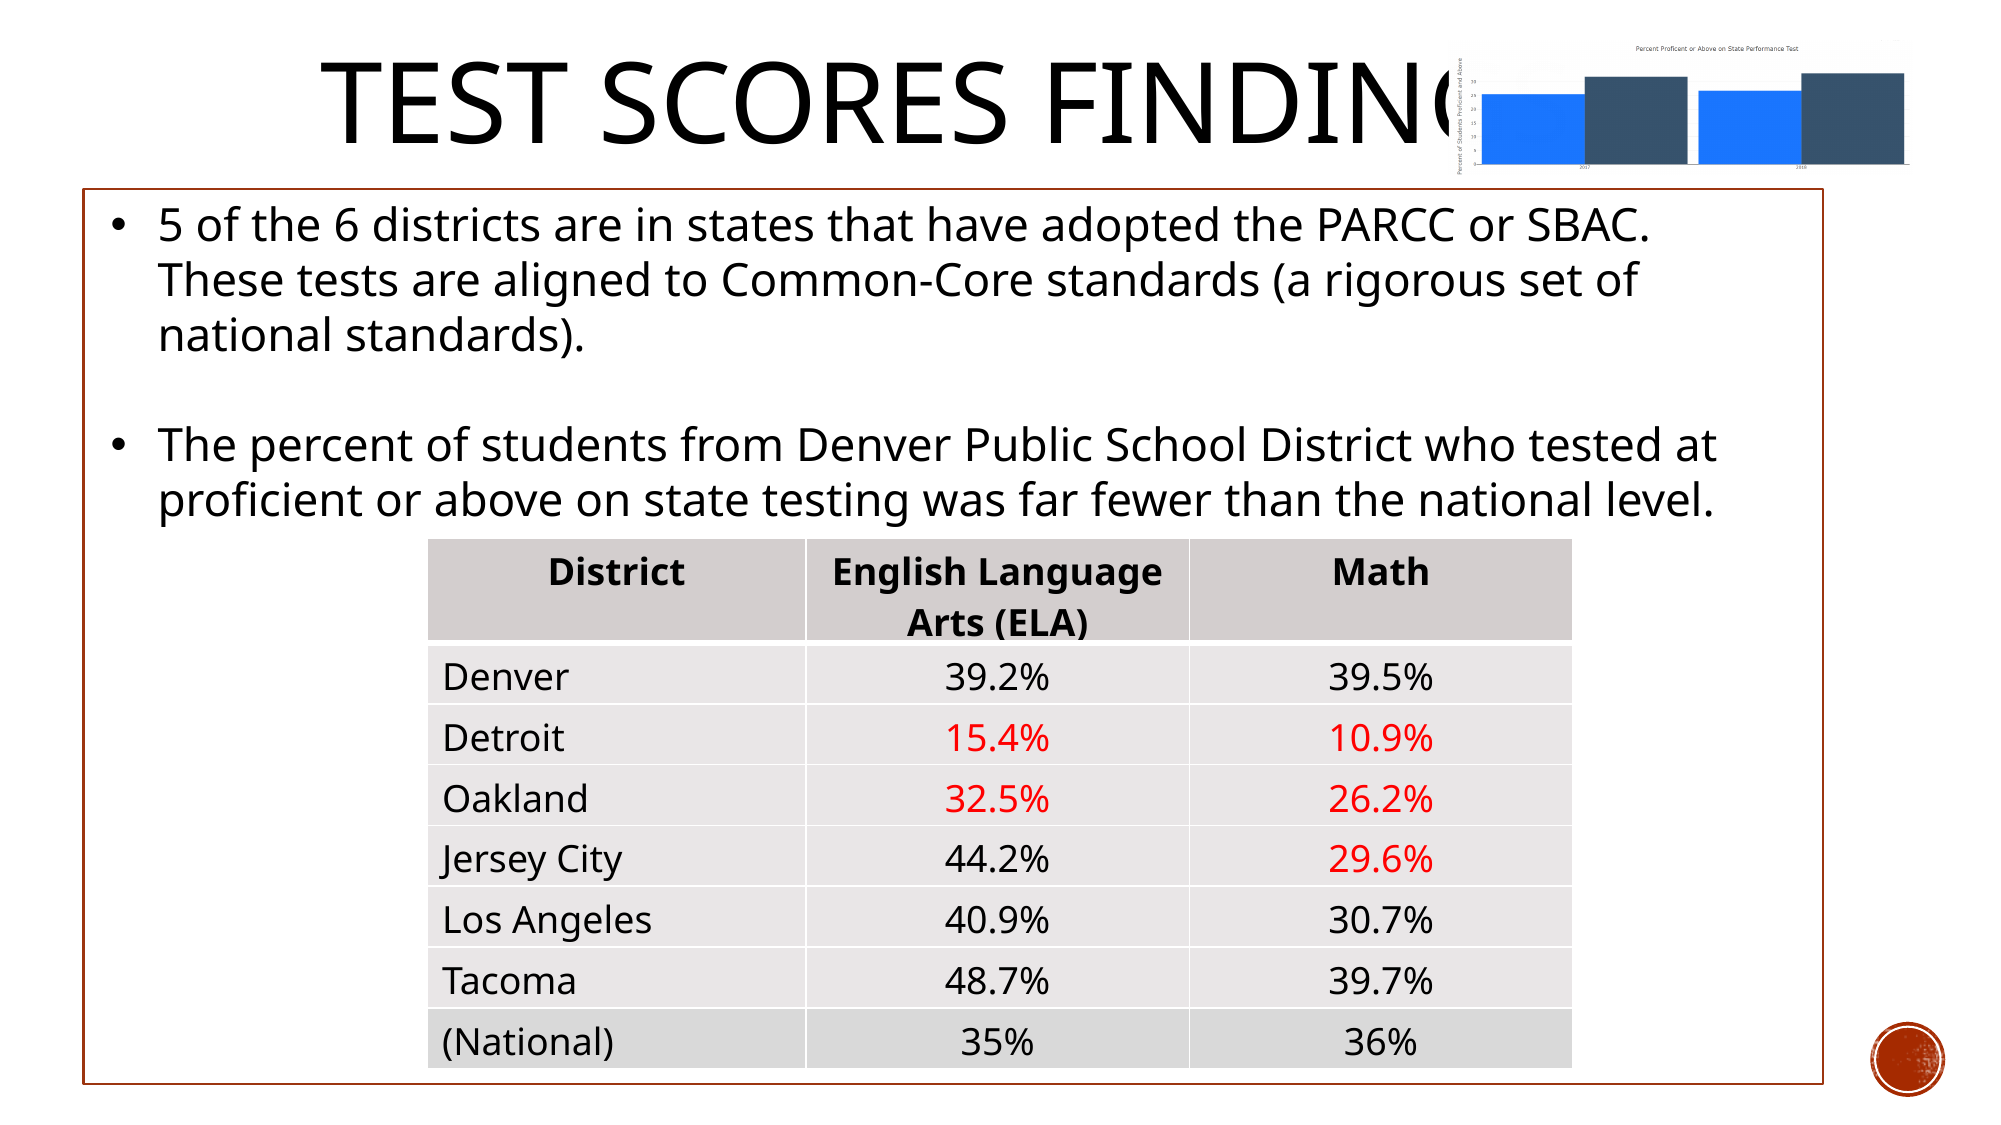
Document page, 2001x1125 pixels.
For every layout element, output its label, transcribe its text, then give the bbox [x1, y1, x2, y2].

table_cell Oakland [428, 765, 805, 825]
table_cell 32.5% [807, 765, 1189, 825]
table_cell 44.2% [807, 826, 1189, 885]
table_header English Language Arts (ELA) [807, 539, 1189, 640]
table_cell 39.7% [1190, 948, 1572, 1007]
table_cell 40.9% [807, 887, 1189, 946]
text_box [82, 188, 95, 1085]
table_header District [428, 539, 805, 640]
table_cell (National) [428, 1009, 805, 1068]
table_cell Tacoma [428, 948, 805, 1007]
table_cell Detroit [428, 705, 805, 764]
table_cell 10.9% [1190, 705, 1572, 764]
table_cell 29.6% [1190, 826, 1572, 885]
table_cell Los Angeles [428, 887, 805, 946]
table_cell 30.7% [1190, 887, 1572, 946]
text_box [1772, 188, 1824, 1085]
table_cell 36% [1190, 1009, 1572, 1068]
table_cell 35% [807, 1009, 1189, 1068]
table_header Math [1190, 539, 1572, 640]
table_cell Jersey City [428, 826, 805, 885]
table_cell 15.4% [807, 705, 1189, 764]
table_cell 48.7% [807, 948, 1189, 1007]
table_cell 39.5% [1190, 646, 1572, 703]
table_cell 26.2% [1190, 765, 1572, 825]
title TEST SCORES findings [121, 0, 1772, 188]
picture [1448, 40, 1913, 175]
table_cell 39.2% [807, 646, 1189, 703]
text_box 5 of the 6 districts are in states that have adopted the PARCC or SBAC. These tests are aligned to Common-Core standards (a rigorous set of national standards). The percent of students from Denver Public School District who tested at proficient or above on state testing was far fewer than the national level. [95, 188, 1772, 1125]
table_cell Denver [428, 646, 805, 703]
